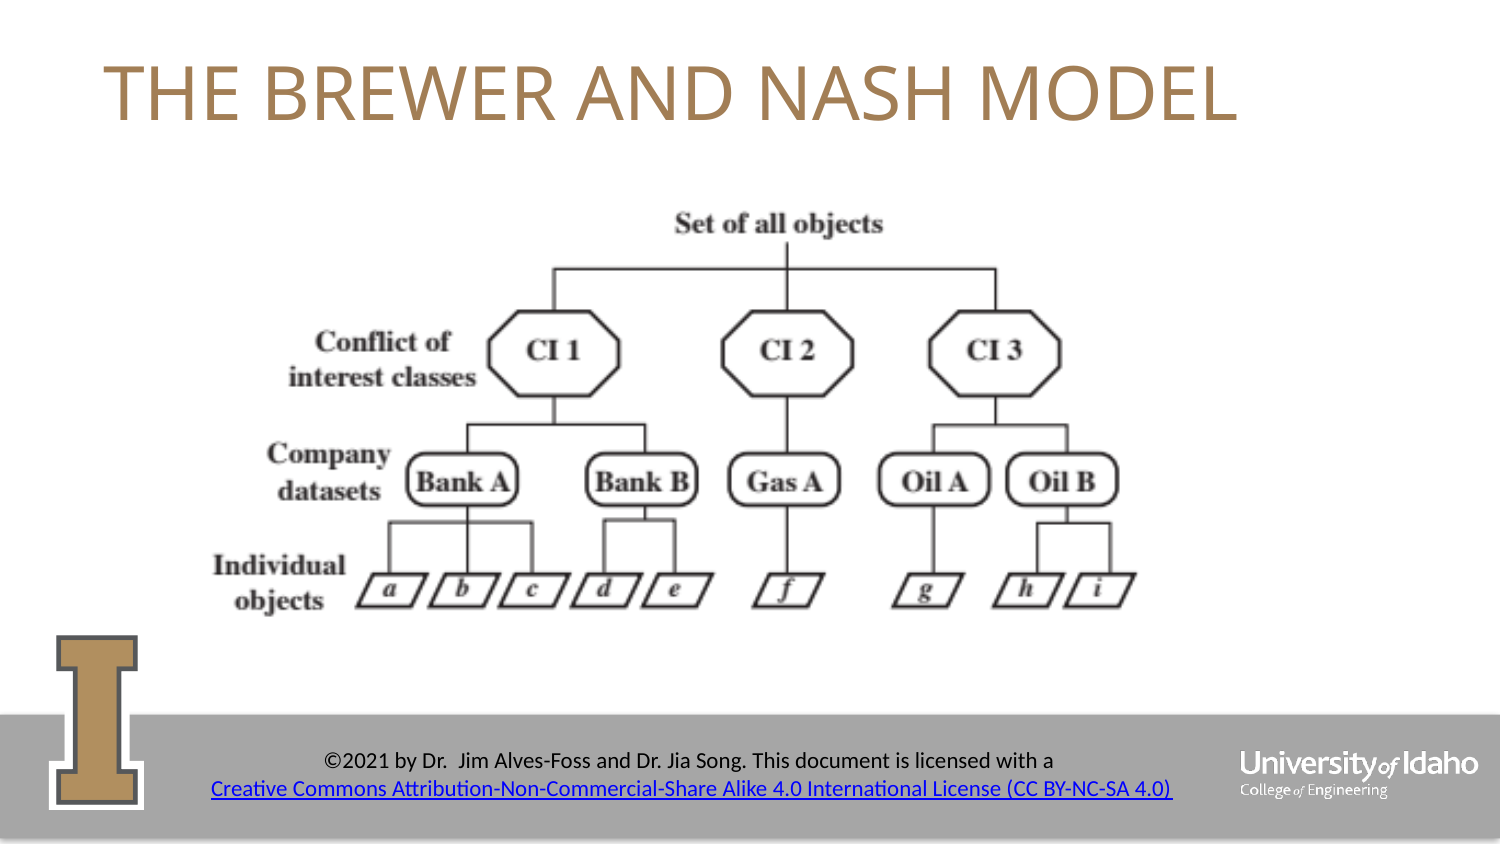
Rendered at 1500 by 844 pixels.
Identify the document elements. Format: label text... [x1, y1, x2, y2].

title The brewer and Nash model [103, 44, 1397, 158]
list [194, 194, 1174, 650]
